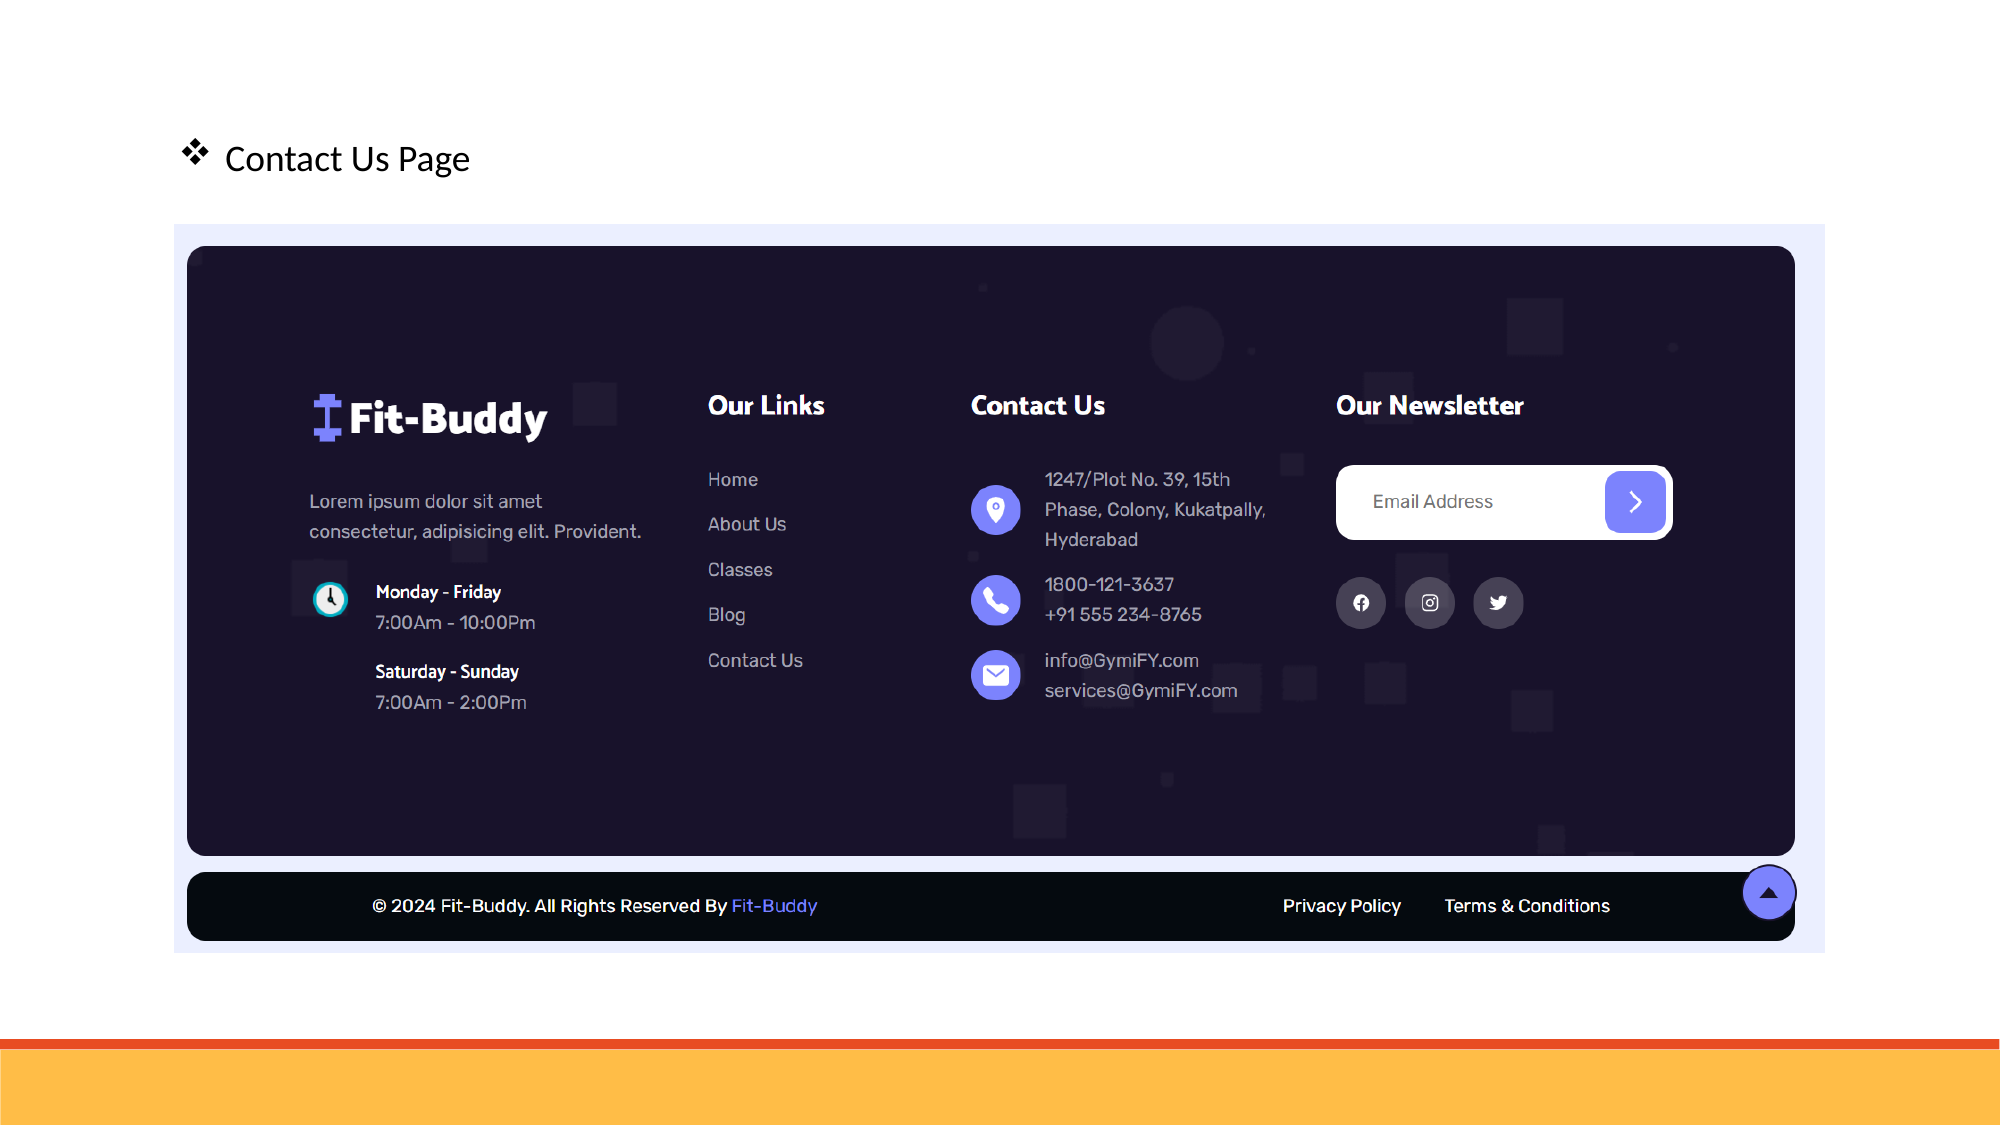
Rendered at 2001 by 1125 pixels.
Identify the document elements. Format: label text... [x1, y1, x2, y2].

text_box Contact Us Page [163, 126, 1847, 277]
picture [174, 223, 1826, 953]
